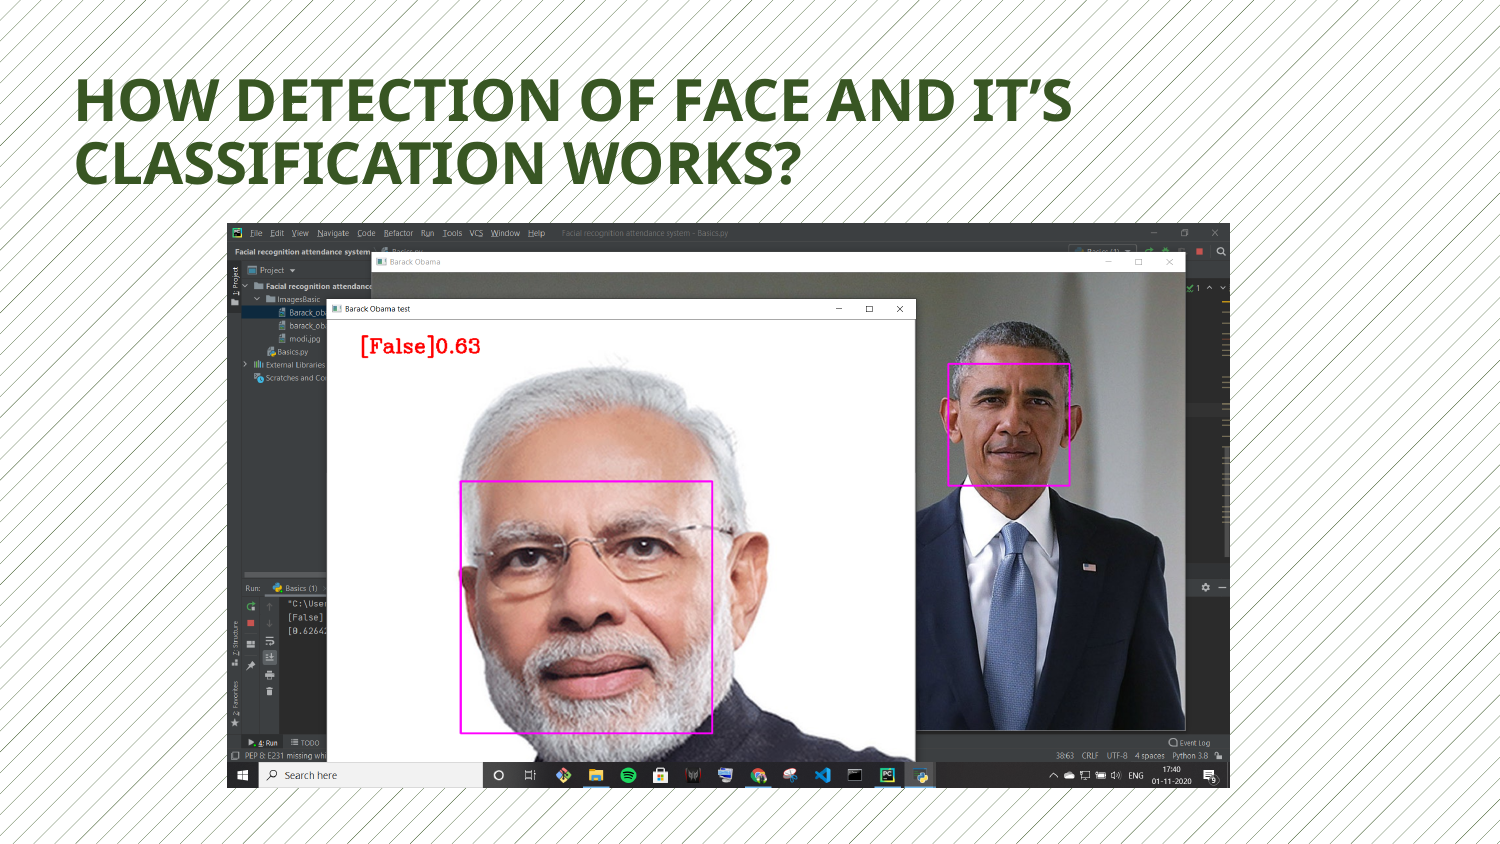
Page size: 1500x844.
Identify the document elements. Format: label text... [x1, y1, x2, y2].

title HOW DETECTION OF FACE AND IT’S CLASSIFICATION WORKS? [58, 56, 1367, 207]
picture [227, 223, 1230, 788]
